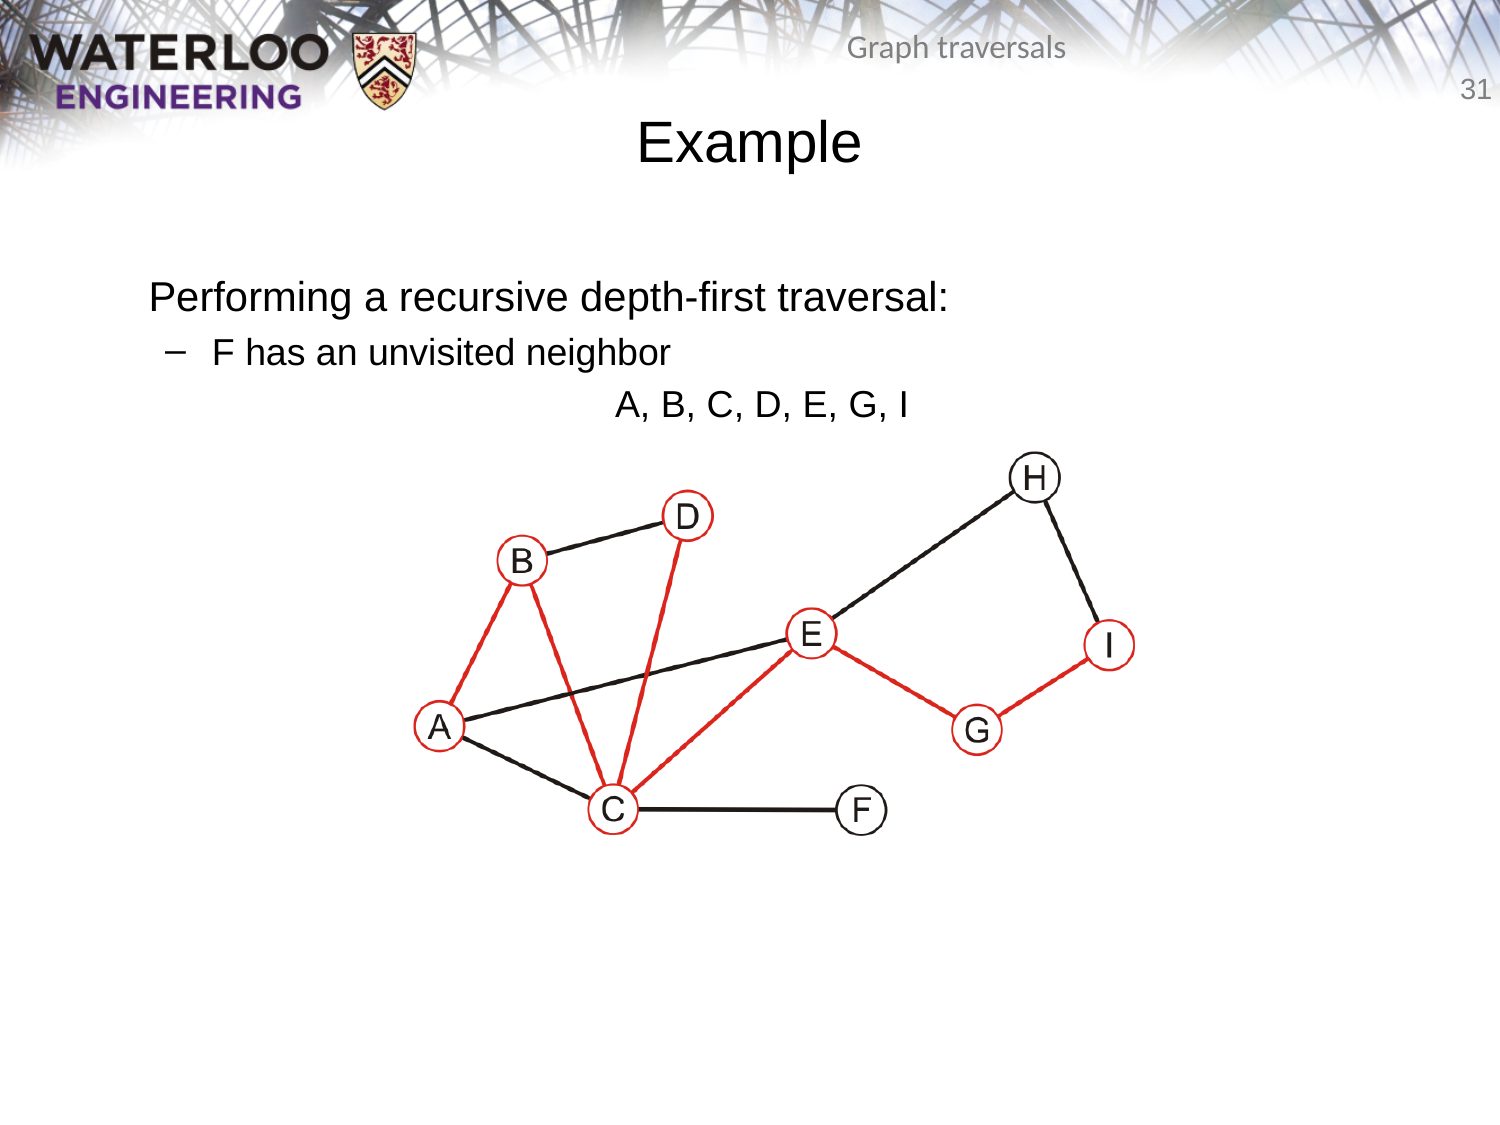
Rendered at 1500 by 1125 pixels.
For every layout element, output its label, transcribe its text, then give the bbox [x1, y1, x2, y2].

list Performing a recursive depth-first traversal: F has an unvisited neighbor A, B, C, D, E, G, I [74, 262, 1426, 1006]
title Example [74, 44, 1426, 233]
picture [0, 0, 1500, 1125]
